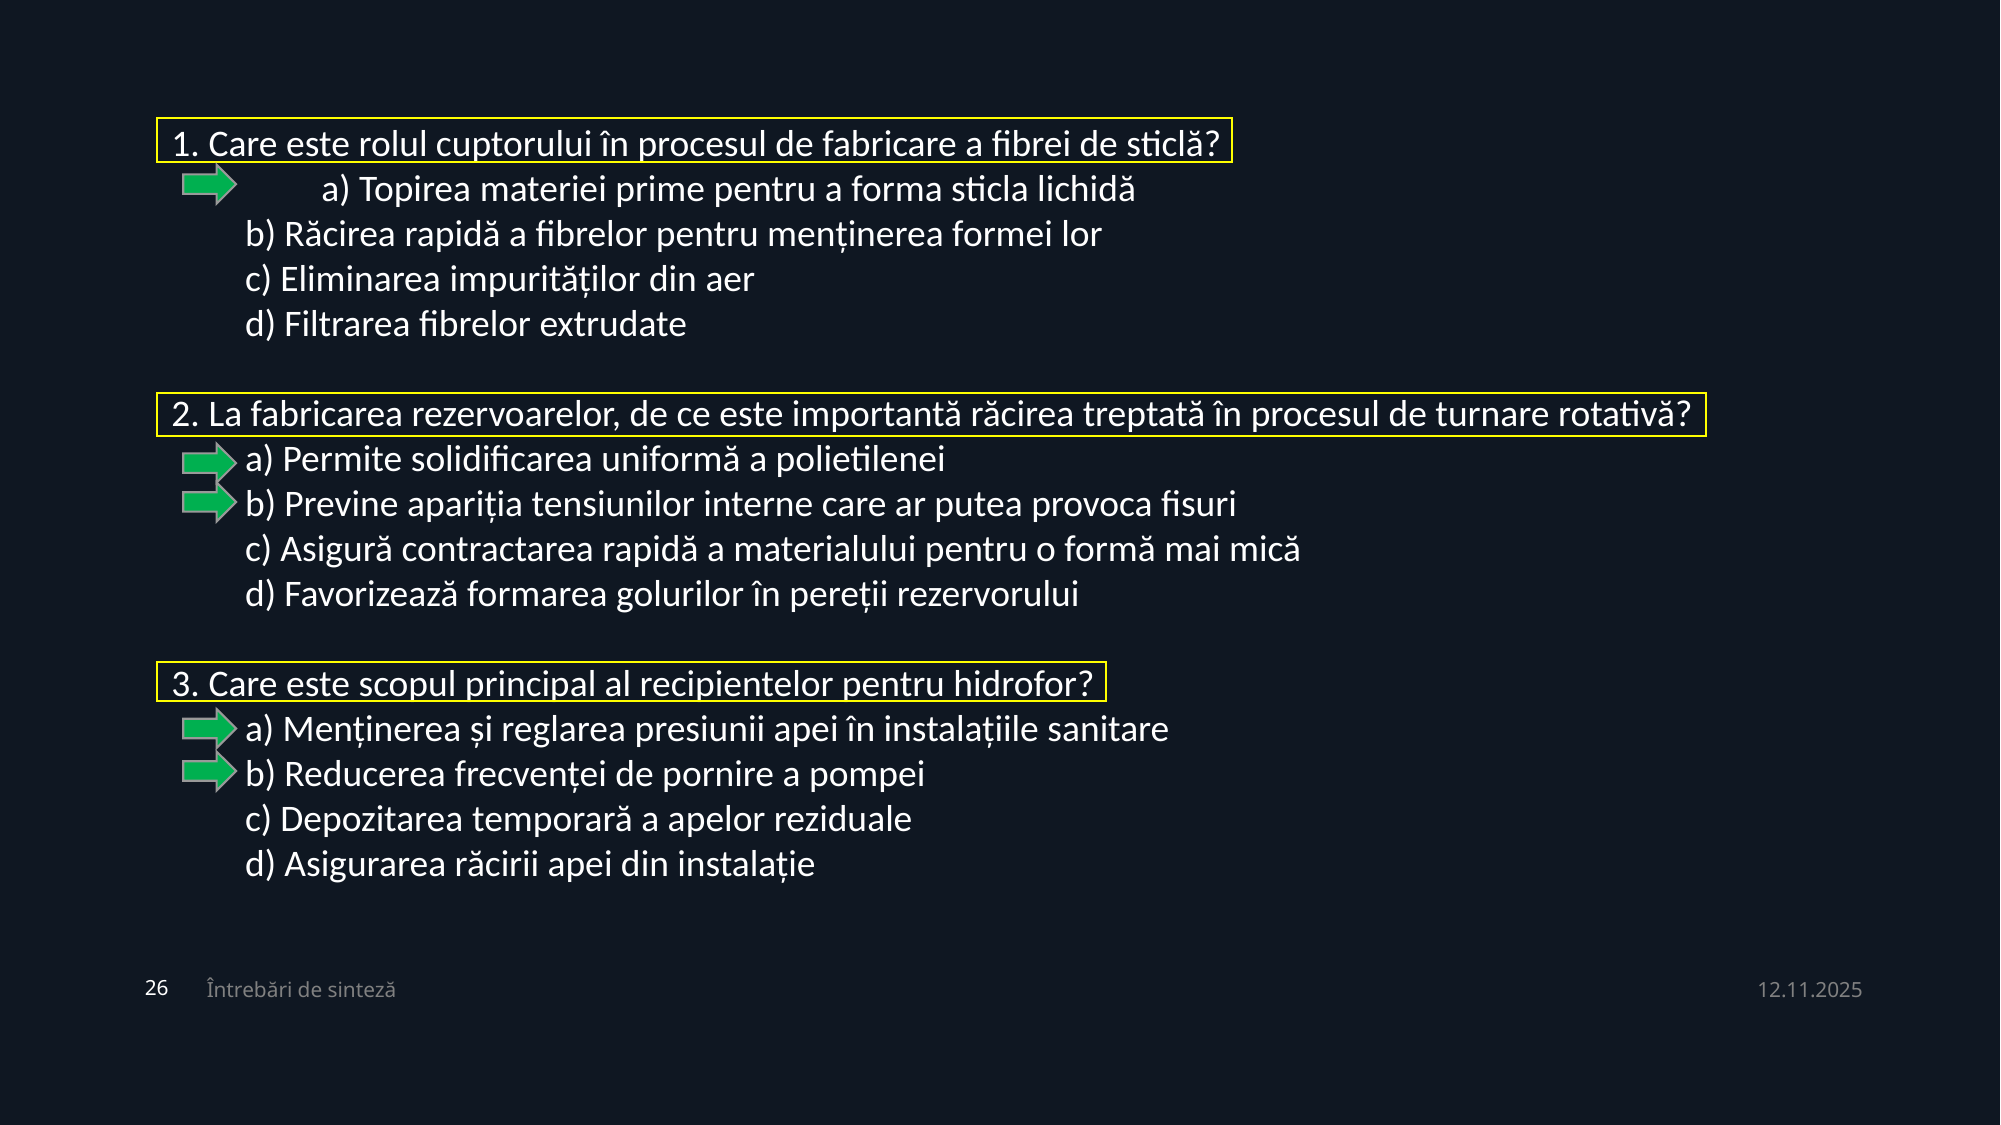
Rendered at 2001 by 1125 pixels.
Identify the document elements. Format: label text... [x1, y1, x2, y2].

text_box [182, 162, 238, 207]
text_box [182, 441, 238, 482]
text_box [156, 117, 1233, 163]
text_box [156, 661, 1107, 702]
slide_number 26 [127, 964, 186, 1014]
text_box [182, 480, 238, 524]
text_box [156, 392, 1707, 437]
text_box 1. Care este rolul cuptorului în procesul de fabricare a fibrei de sticlă? a) Topirea materiei prime pentru a forma sticla lichidă b) Răcirea rapidă a fibrelor pentru menținerea formei lor c) Eliminarea impurităților din aer d) Filtrarea fibrelor extrudate 2. La fabricarea rezervoarelor, de ce este importantă răcirea treptată în procesul de turnare rotativă? a) Permite solidificarea uniformă a polietilenei b) Previne apariția tensiunilor interne care ar putea provoca fisuri c) Asigură contractarea rapidă a materialului pentru o formă mai mică d) Favorizează formarea golurilor în pereții rezervorului 3. Care este scopul principal al recipientelor pentru hidrofor? a) Menținerea și reglarea presiunii apei în instalațiile sanitare b) Reducerea frecvenței de pornire a pompei c) Depozitarea temporară a apelor reziduale d) Asigurarea răcirii apei din instalație [156, 111, 1873, 892]
footer Întrebări de sinteză [191, 964, 671, 1014]
text_box [182, 749, 238, 794]
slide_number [1643, 964, 1863, 1014]
text_box [182, 706, 238, 750]
